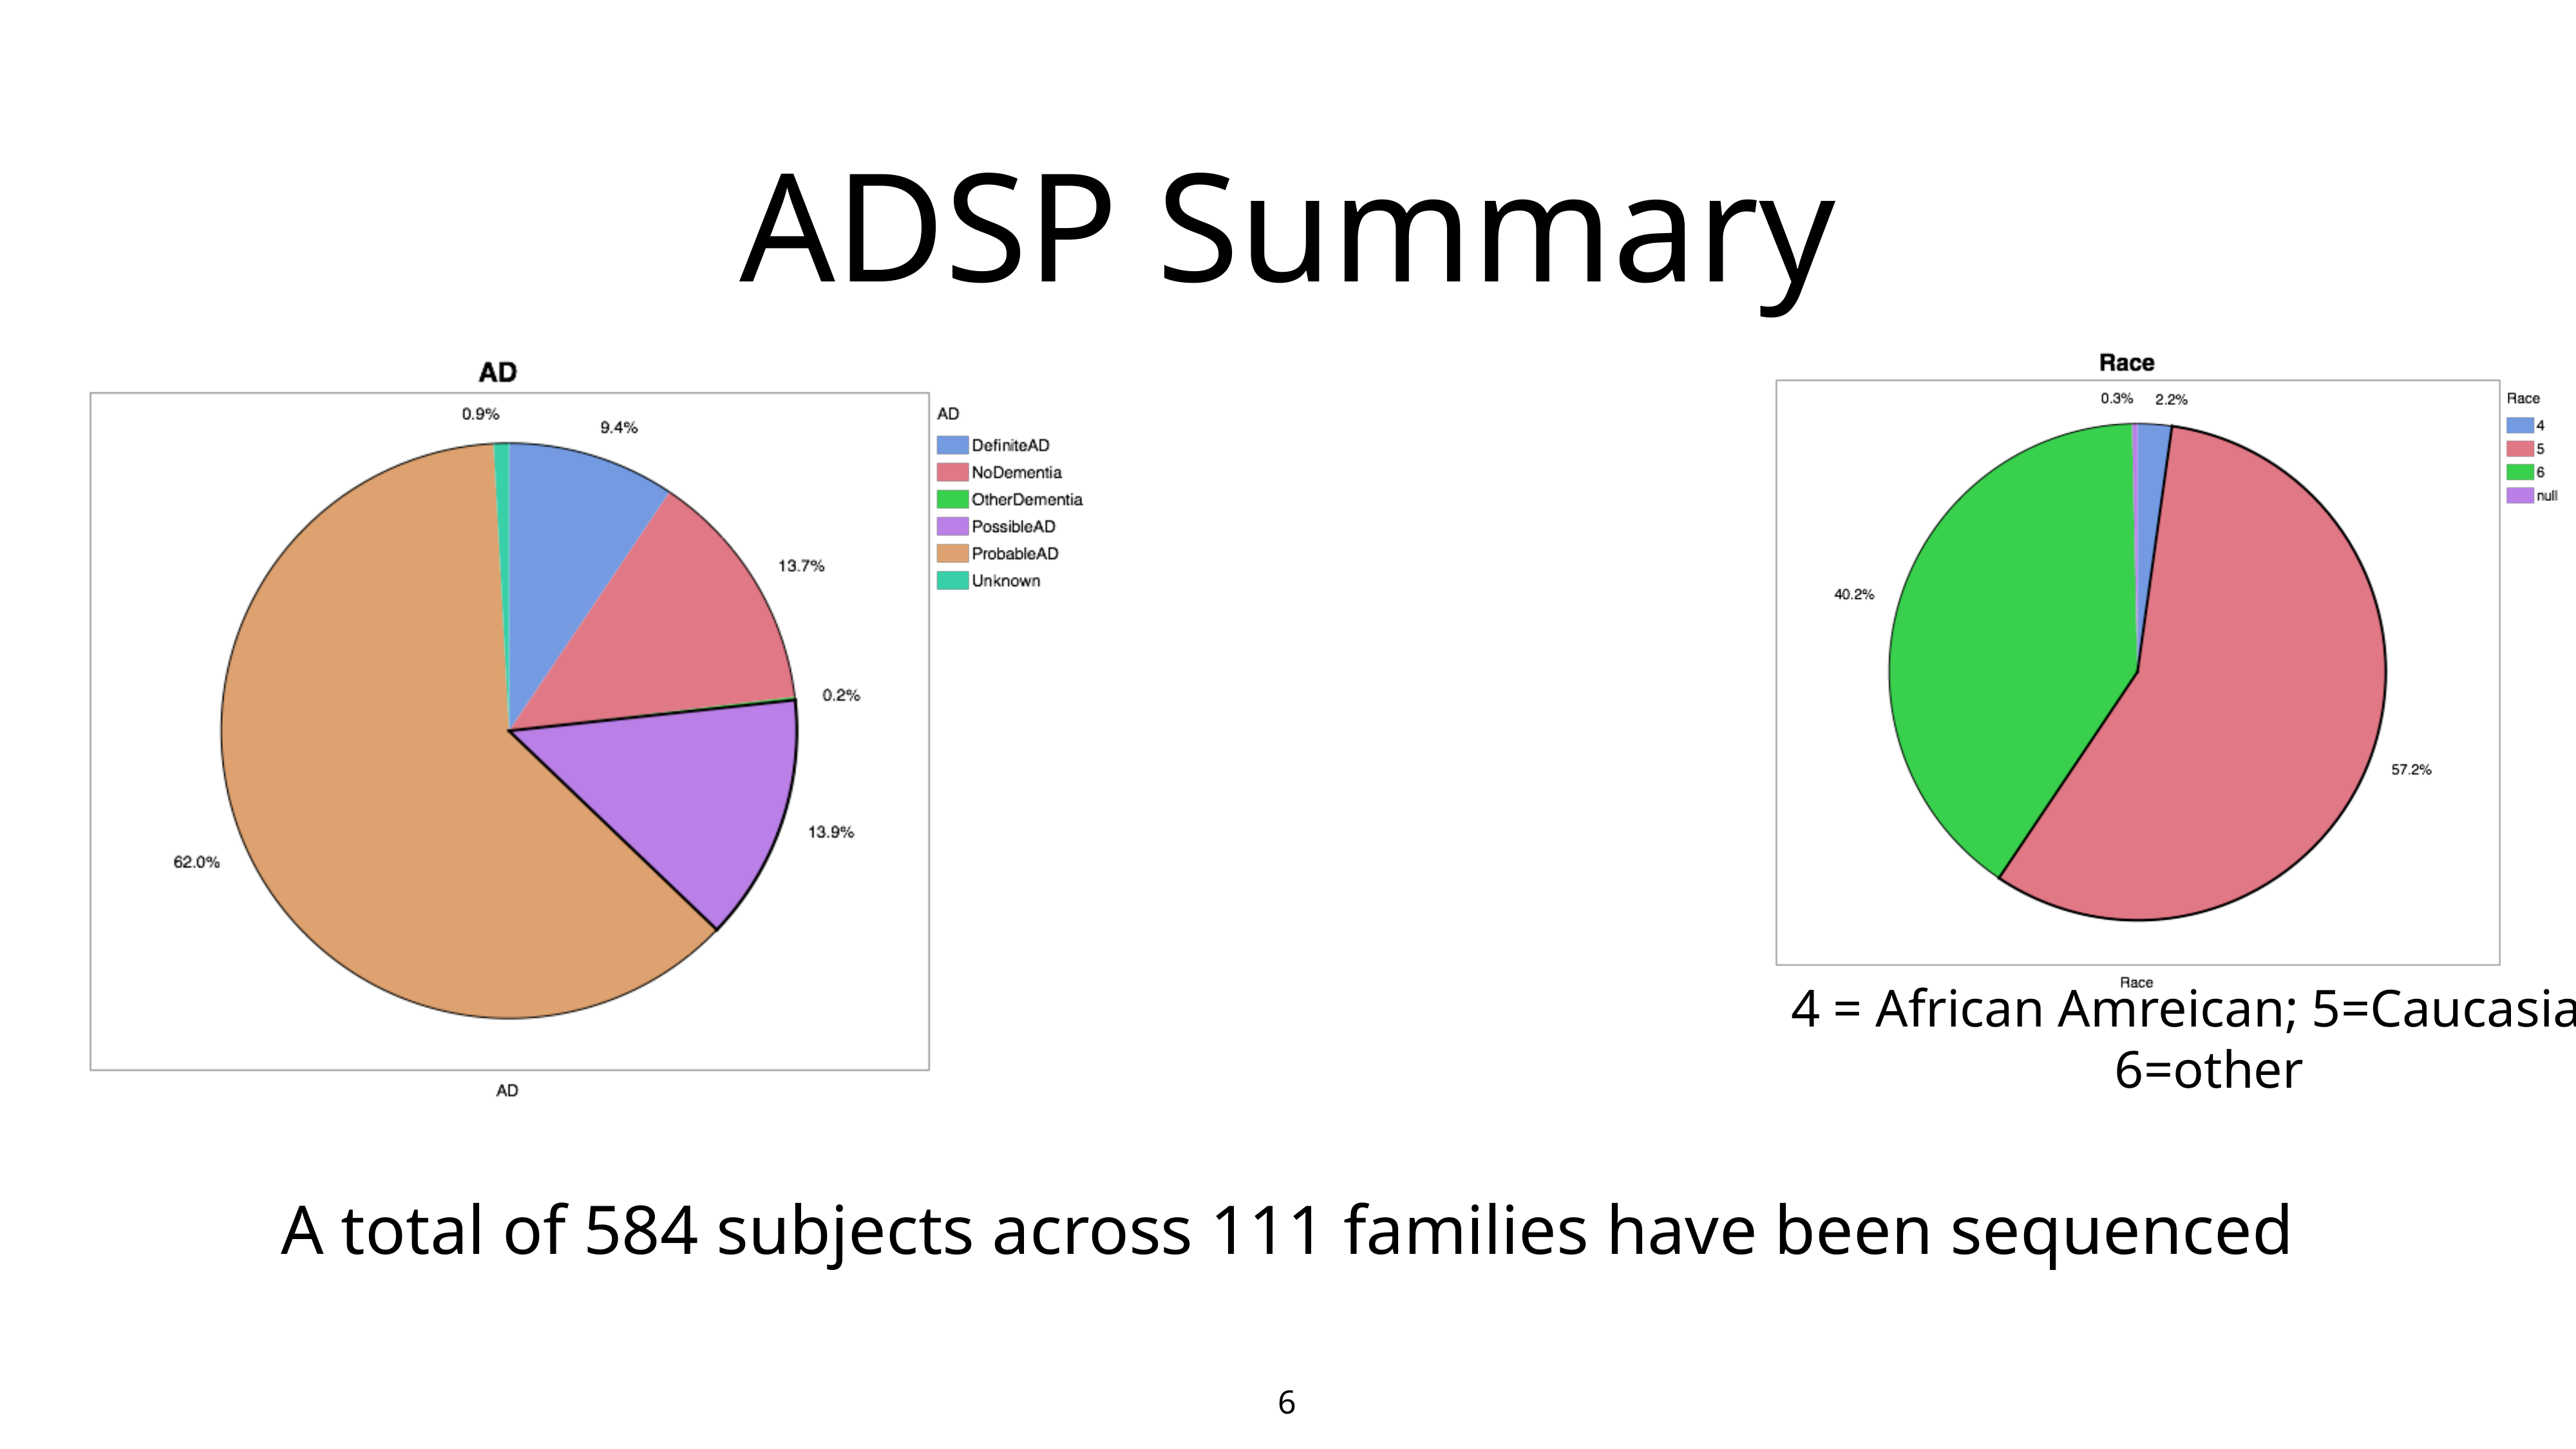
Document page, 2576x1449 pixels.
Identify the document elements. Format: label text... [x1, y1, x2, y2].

text_box 4 = African Amreican; 5=Caucasian; 6=other [1779, 1004, 2576, 1104]
title ADSP Summary [178, 100, 2398, 343]
picture [71, 356, 1135, 1110]
picture [1759, 348, 2576, 999]
slide_number 6 [1272, 1381, 1303, 1432]
text_box A total of 584 subjects across 111 families have been sequenced [275, 1182, 2301, 1273]
